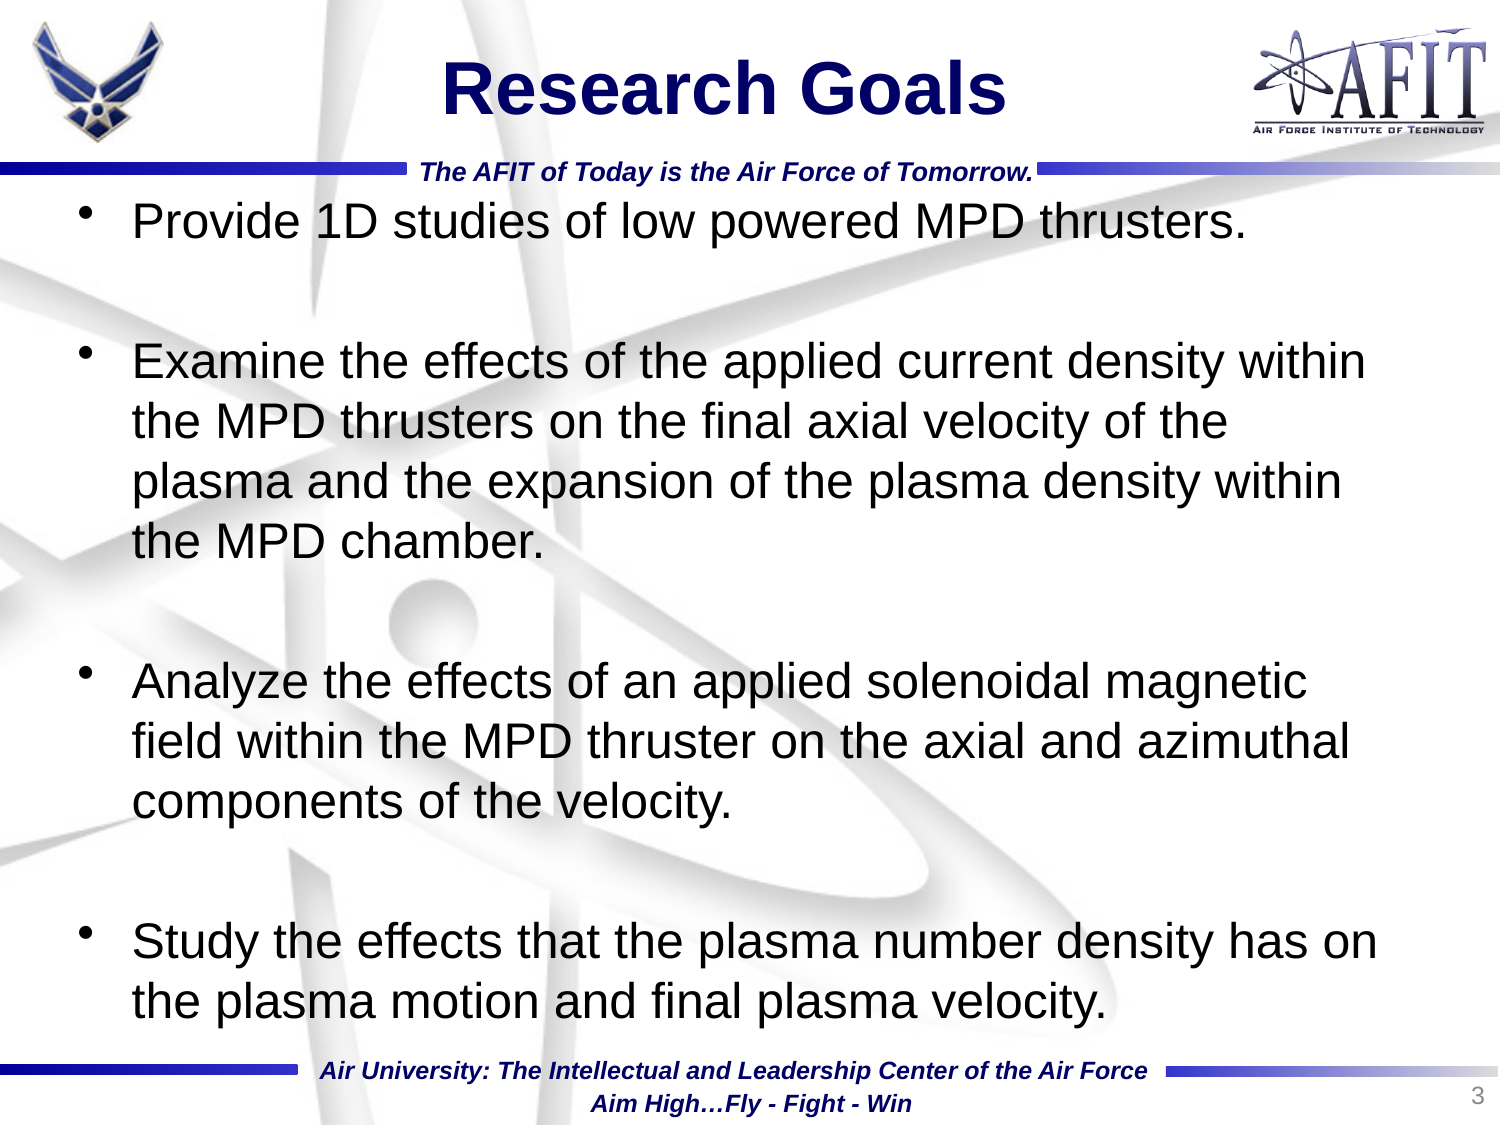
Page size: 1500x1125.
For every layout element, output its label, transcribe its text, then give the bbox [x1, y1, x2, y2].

picture [972, 169, 982, 181]
picture [740, 176, 750, 181]
picture [809, 169, 817, 181]
picture [449, 169, 454, 181]
picture [645, 169, 662, 181]
picture [922, 169, 931, 181]
slide_number 3 [1149, 1065, 1500, 1125]
picture [619, 169, 632, 181]
list Provide 1D studies of low powered MPD thrusters. Examine the effects of the applied current density within the MPD thrusters on the final axial velocity of the plasma and the expansion of the plasma density within the MPD chamber. Analyze the effects of an applied solenoidal magnetic field within the MPD thruster on the axial and azimuthal components of the velocity. Study the effects that the plasma number density has on the plasma motion and final plasma velocity. [62, 181, 1412, 1049]
picture [0, 169, 1500, 1125]
picture [582, 169, 593, 181]
picture [427, 169, 438, 181]
picture [830, 169, 843, 181]
picture [712, 169, 718, 181]
picture [818, 169, 828, 181]
picture [600, 169, 608, 181]
picture [634, 169, 641, 181]
picture [610, 169, 616, 179]
picture [932, 169, 939, 181]
picture [957, 169, 964, 179]
picture [720, 169, 742, 181]
picture [1000, 169, 1008, 181]
picture [702, 169, 710, 181]
picture [785, 169, 802, 181]
picture [545, 169, 552, 179]
picture [513, 169, 523, 181]
picture [1363, 0, 1500, 162]
picture [752, 169, 759, 181]
picture [525, 169, 544, 181]
picture [868, 169, 875, 179]
picture [994, 169, 1001, 179]
picture [551, 169, 560, 181]
picture [803, 169, 810, 179]
picture [594, 169, 601, 179]
picture [874, 169, 882, 181]
picture [845, 169, 867, 181]
title Research Goals [87, 0, 1363, 169]
picture [663, 169, 677, 181]
picture [941, 169, 947, 181]
picture [489, 169, 495, 181]
picture [694, 169, 701, 181]
picture [904, 169, 915, 181]
picture [0, 0, 87, 162]
picture [672, 169, 692, 181]
picture [477, 176, 487, 181]
picture [767, 169, 784, 181]
picture [916, 169, 923, 179]
picture [983, 169, 993, 181]
picture [439, 169, 447, 181]
picture [562, 169, 580, 181]
picture [963, 169, 971, 181]
picture [496, 169, 512, 181]
picture [456, 169, 479, 181]
picture [949, 169, 956, 181]
picture [760, 169, 766, 181]
picture [884, 169, 902, 181]
picture [1012, 172, 1018, 181]
